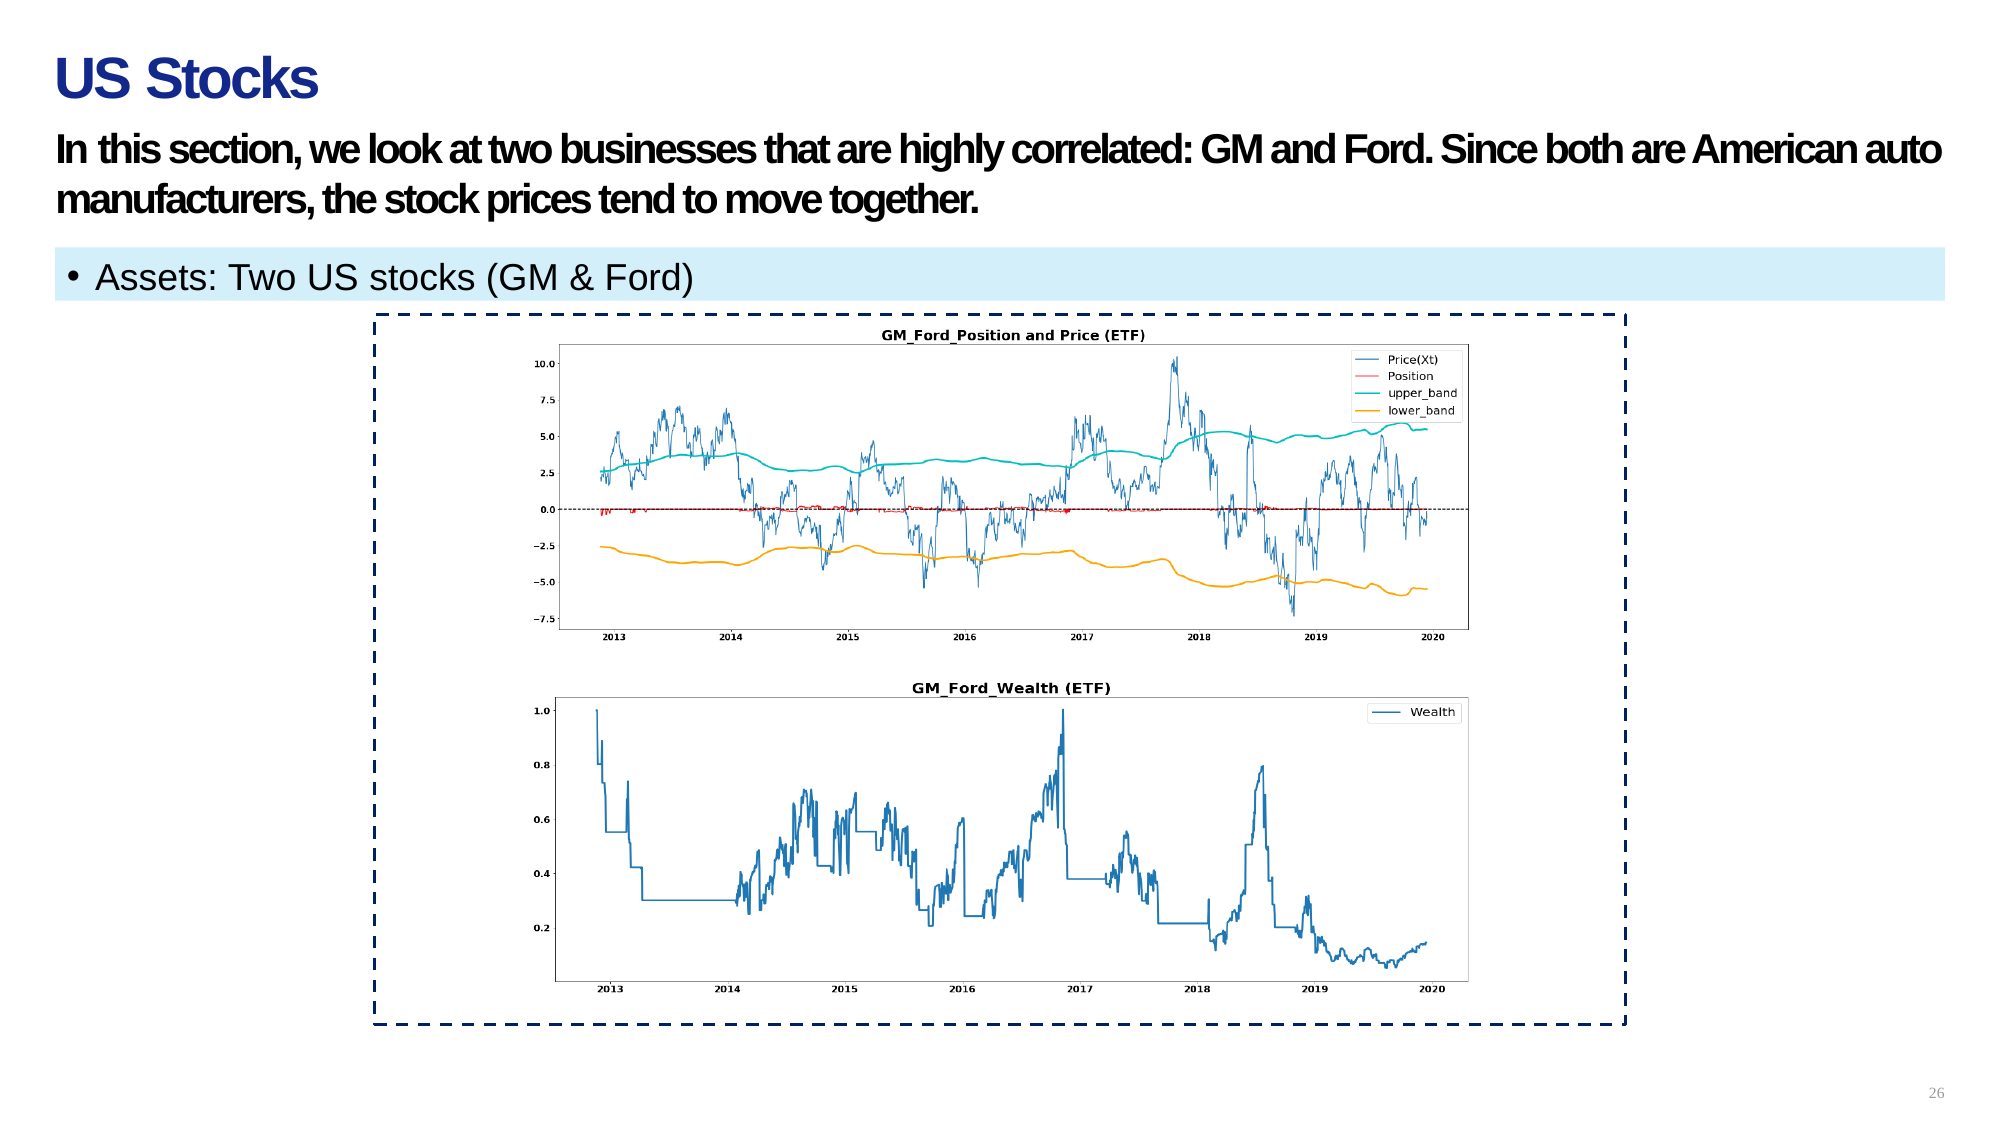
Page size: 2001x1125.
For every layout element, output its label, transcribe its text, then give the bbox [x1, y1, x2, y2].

list Assets: Two US stocks (GM & Ford) [55, 247, 1945, 301]
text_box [528, 325, 1472, 998]
text_box [374, 314, 1626, 1025]
title In this section, we look at two businesses that are highly correlated: GM and Ford. Since both are American auto manufacturers, the stock prices tend to move together. [55, 121, 1946, 225]
list US Stocks [54, 48, 1946, 102]
